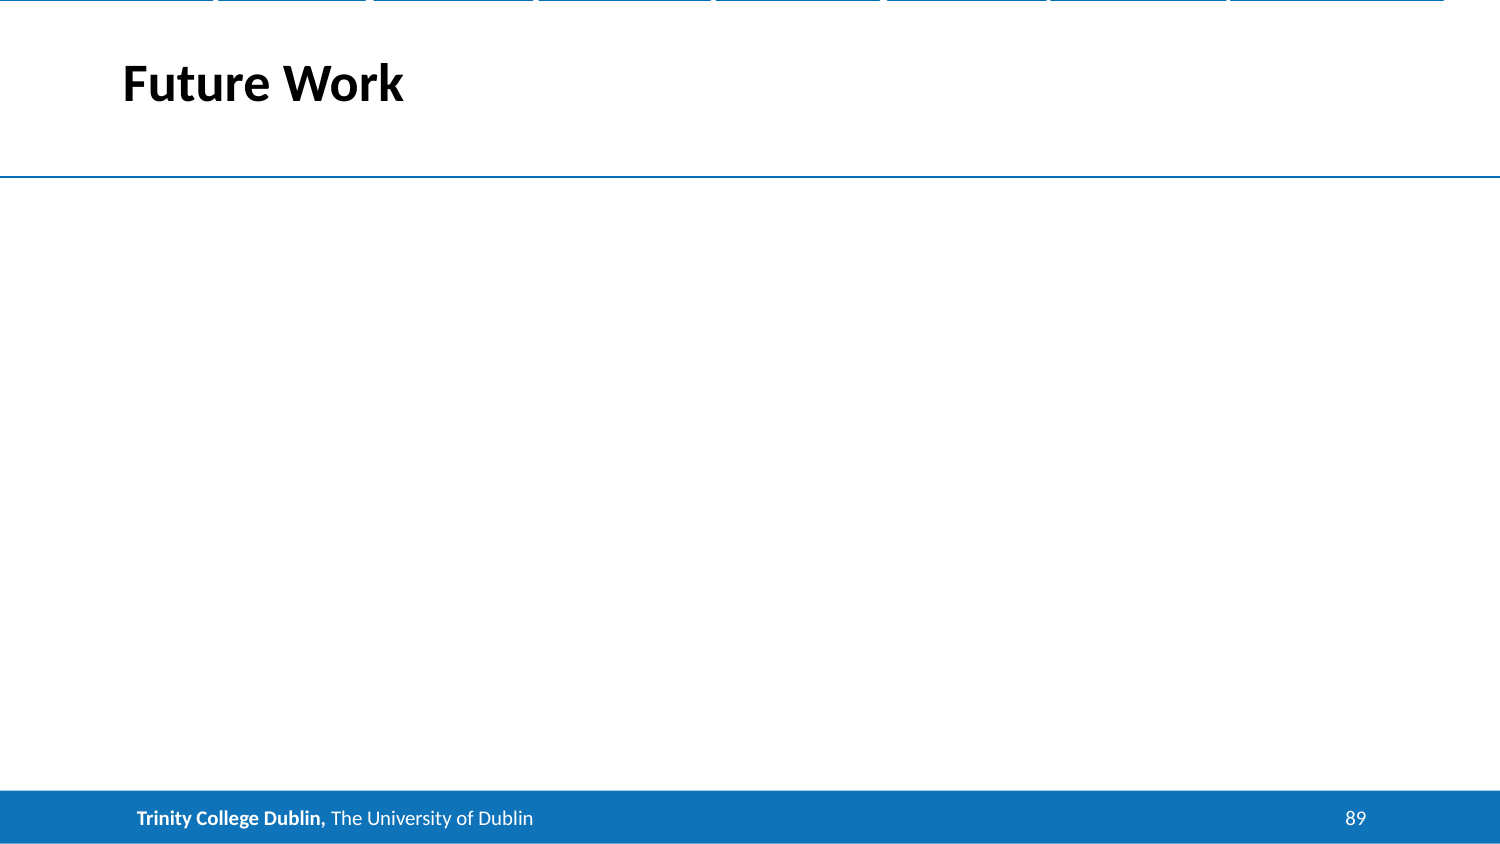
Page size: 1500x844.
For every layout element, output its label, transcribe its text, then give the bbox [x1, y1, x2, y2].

title Future Work [110, 43, 1354, 113]
